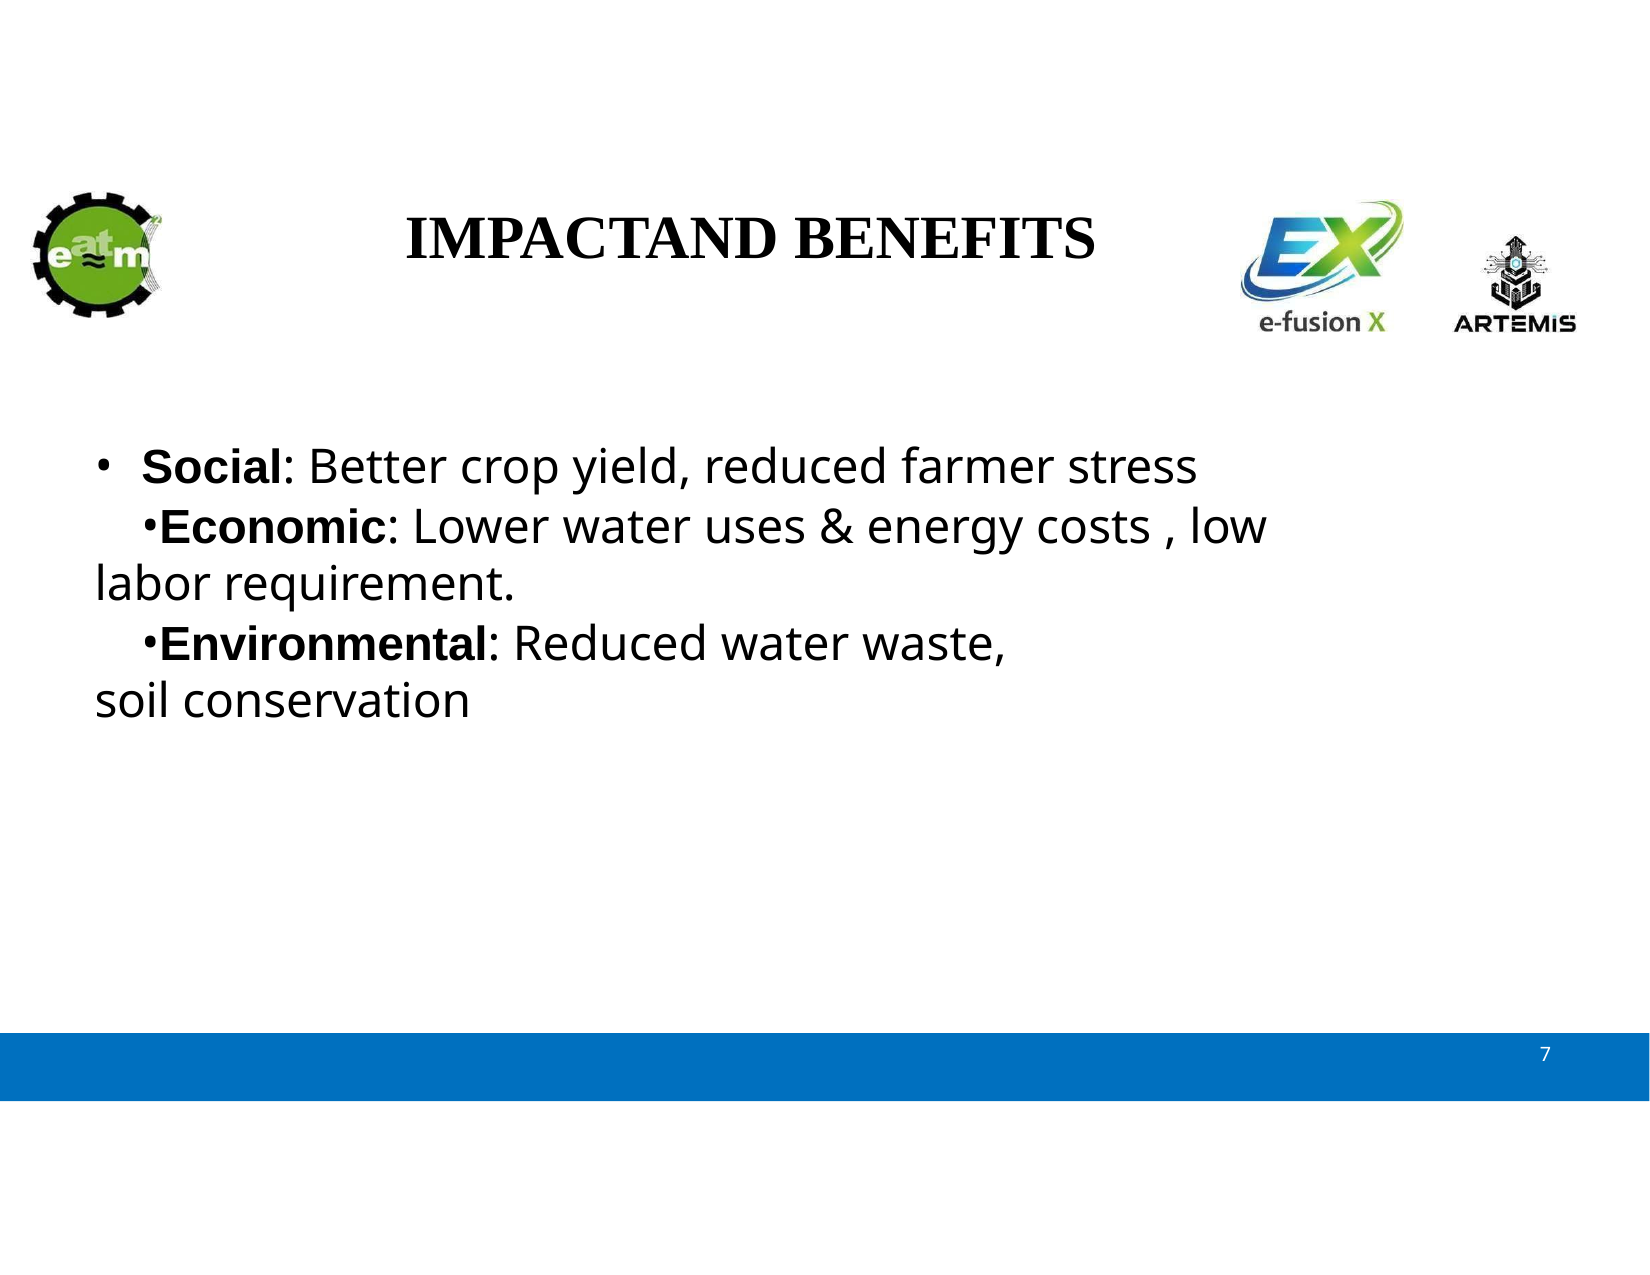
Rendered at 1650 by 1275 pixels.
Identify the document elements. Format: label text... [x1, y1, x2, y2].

title IMPACTAND BENEFITS [232, 146, 1190, 410]
text_box Social: Better crop yield, reduced farmer stress Economic: Lower water uses & energy costs , low labor requirement. Environmental: Reduced water waste, soil conservation [92, 433, 1324, 728]
picture [30, 191, 164, 318]
slide_number 3 [1533, 1038, 1559, 1275]
picture [1239, 199, 1404, 332]
picture [1452, 234, 1577, 333]
